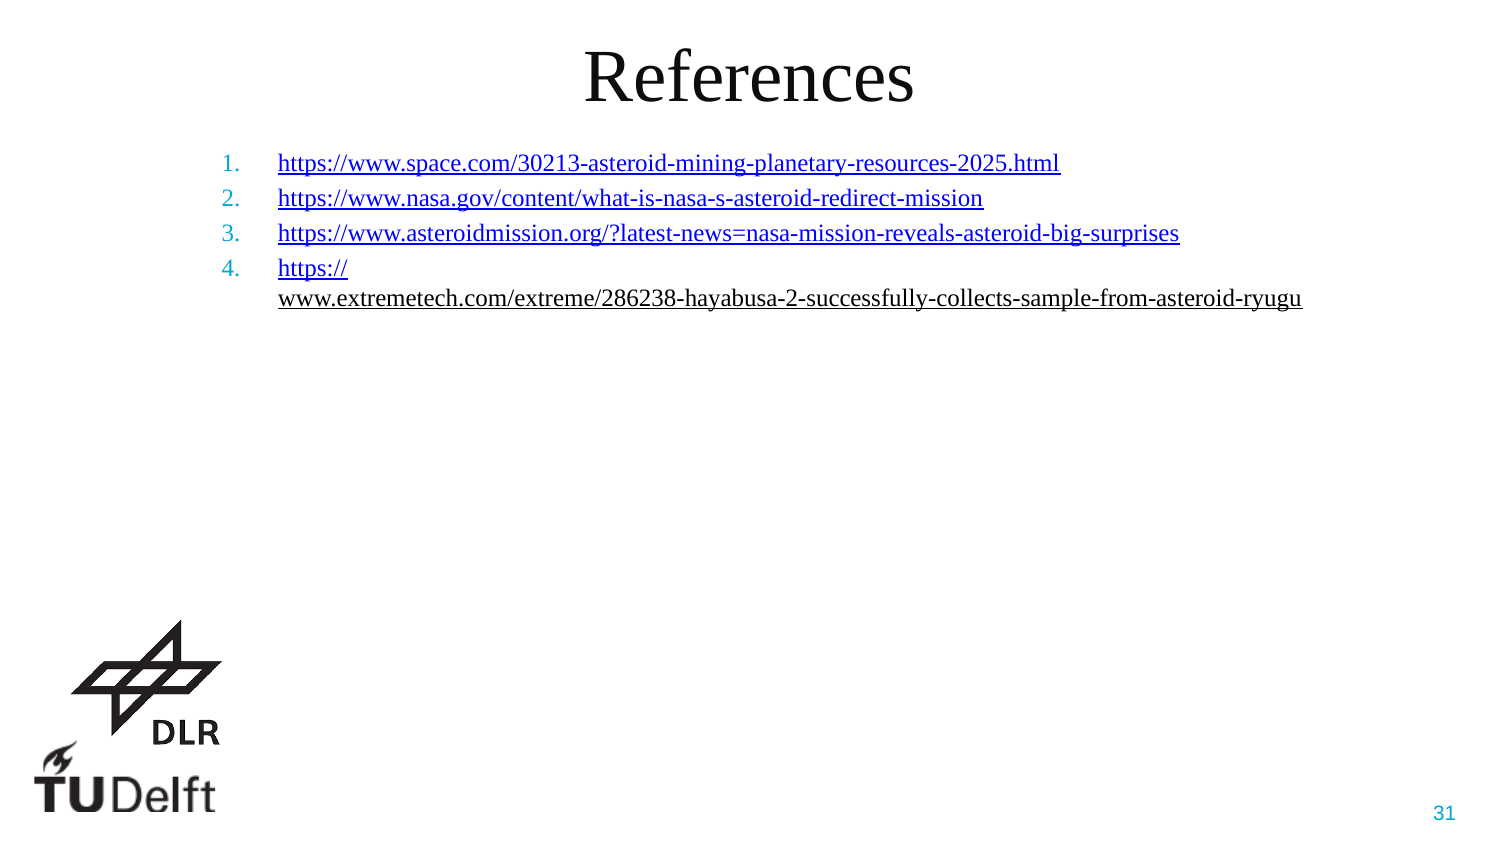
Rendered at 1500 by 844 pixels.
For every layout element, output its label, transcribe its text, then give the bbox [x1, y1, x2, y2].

picture [66, 615, 226, 748]
list https://www.space.com/30213-asteroid-mining-planetary-resources-2025.html https://www.nasa.gov/content/what-is-nasa-s-asteroid-redirect-mission https://www.asteroidmission.org/?latest-news=nasa-mission-reveals-asteroid-big-surprises https://www.extremetech.com/extreme/286238-hayabusa-2-successfully-collects-sample-from-asteroid-ryugu [206, 139, 1370, 733]
title References [168, 1, 1332, 142]
